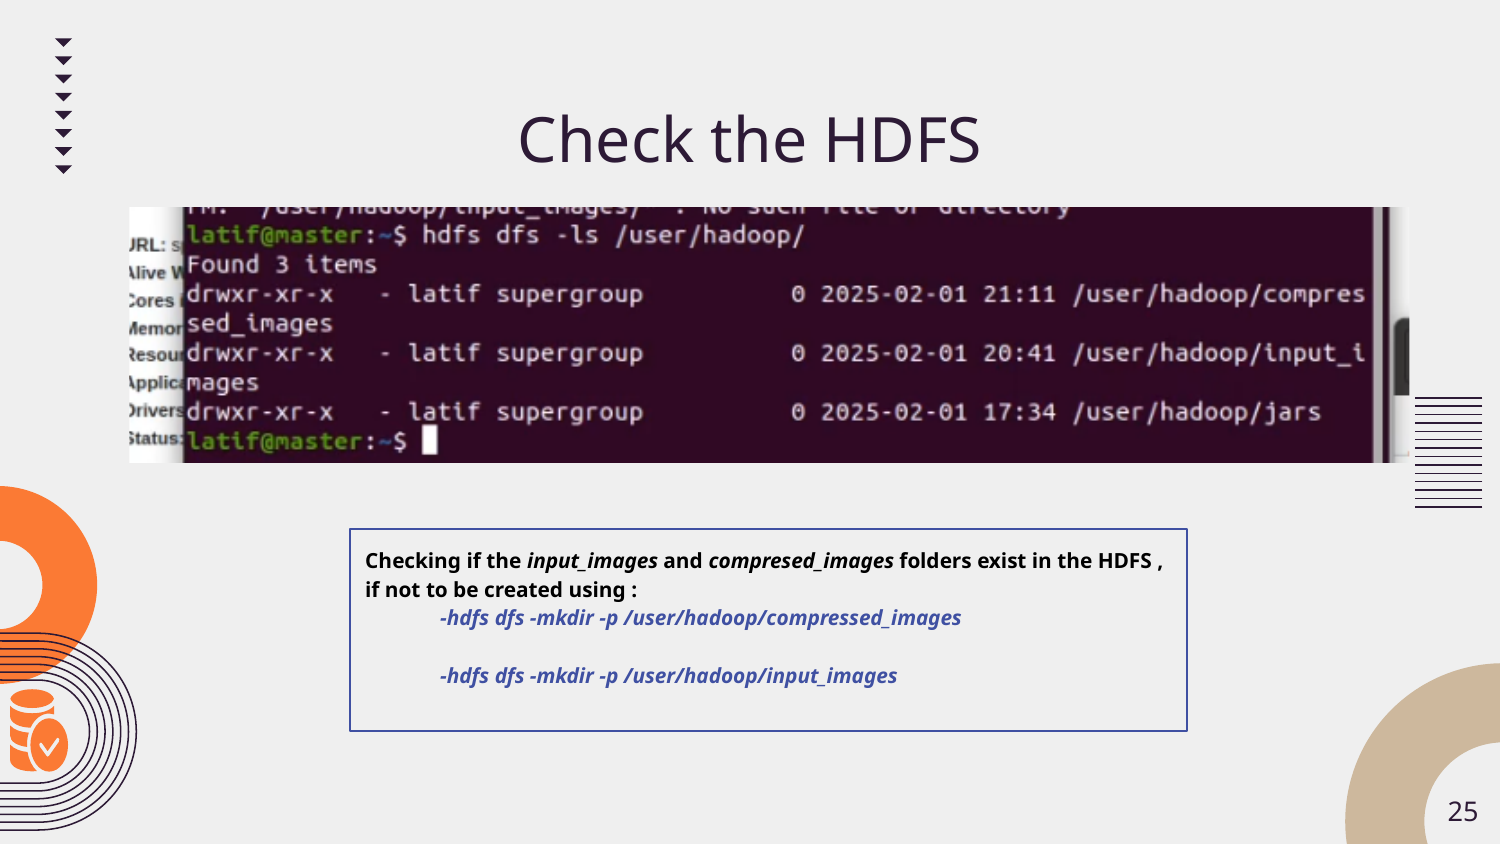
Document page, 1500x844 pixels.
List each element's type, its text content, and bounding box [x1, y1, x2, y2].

slide_number 25 [1403, 779, 1494, 844]
text_box Checking if the input_images and compresed_images folders exist in the HDFS , if not to be created using : -hdfs dfs -mkdir -p /user/hadoop/compressed_images -hdfs dfs -mkdir -p /user/hadoop/input_images [350, 528, 1187, 731]
title Check the HDFS [118, 85, 1382, 180]
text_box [9, 688, 69, 772]
picture [129, 207, 1410, 464]
